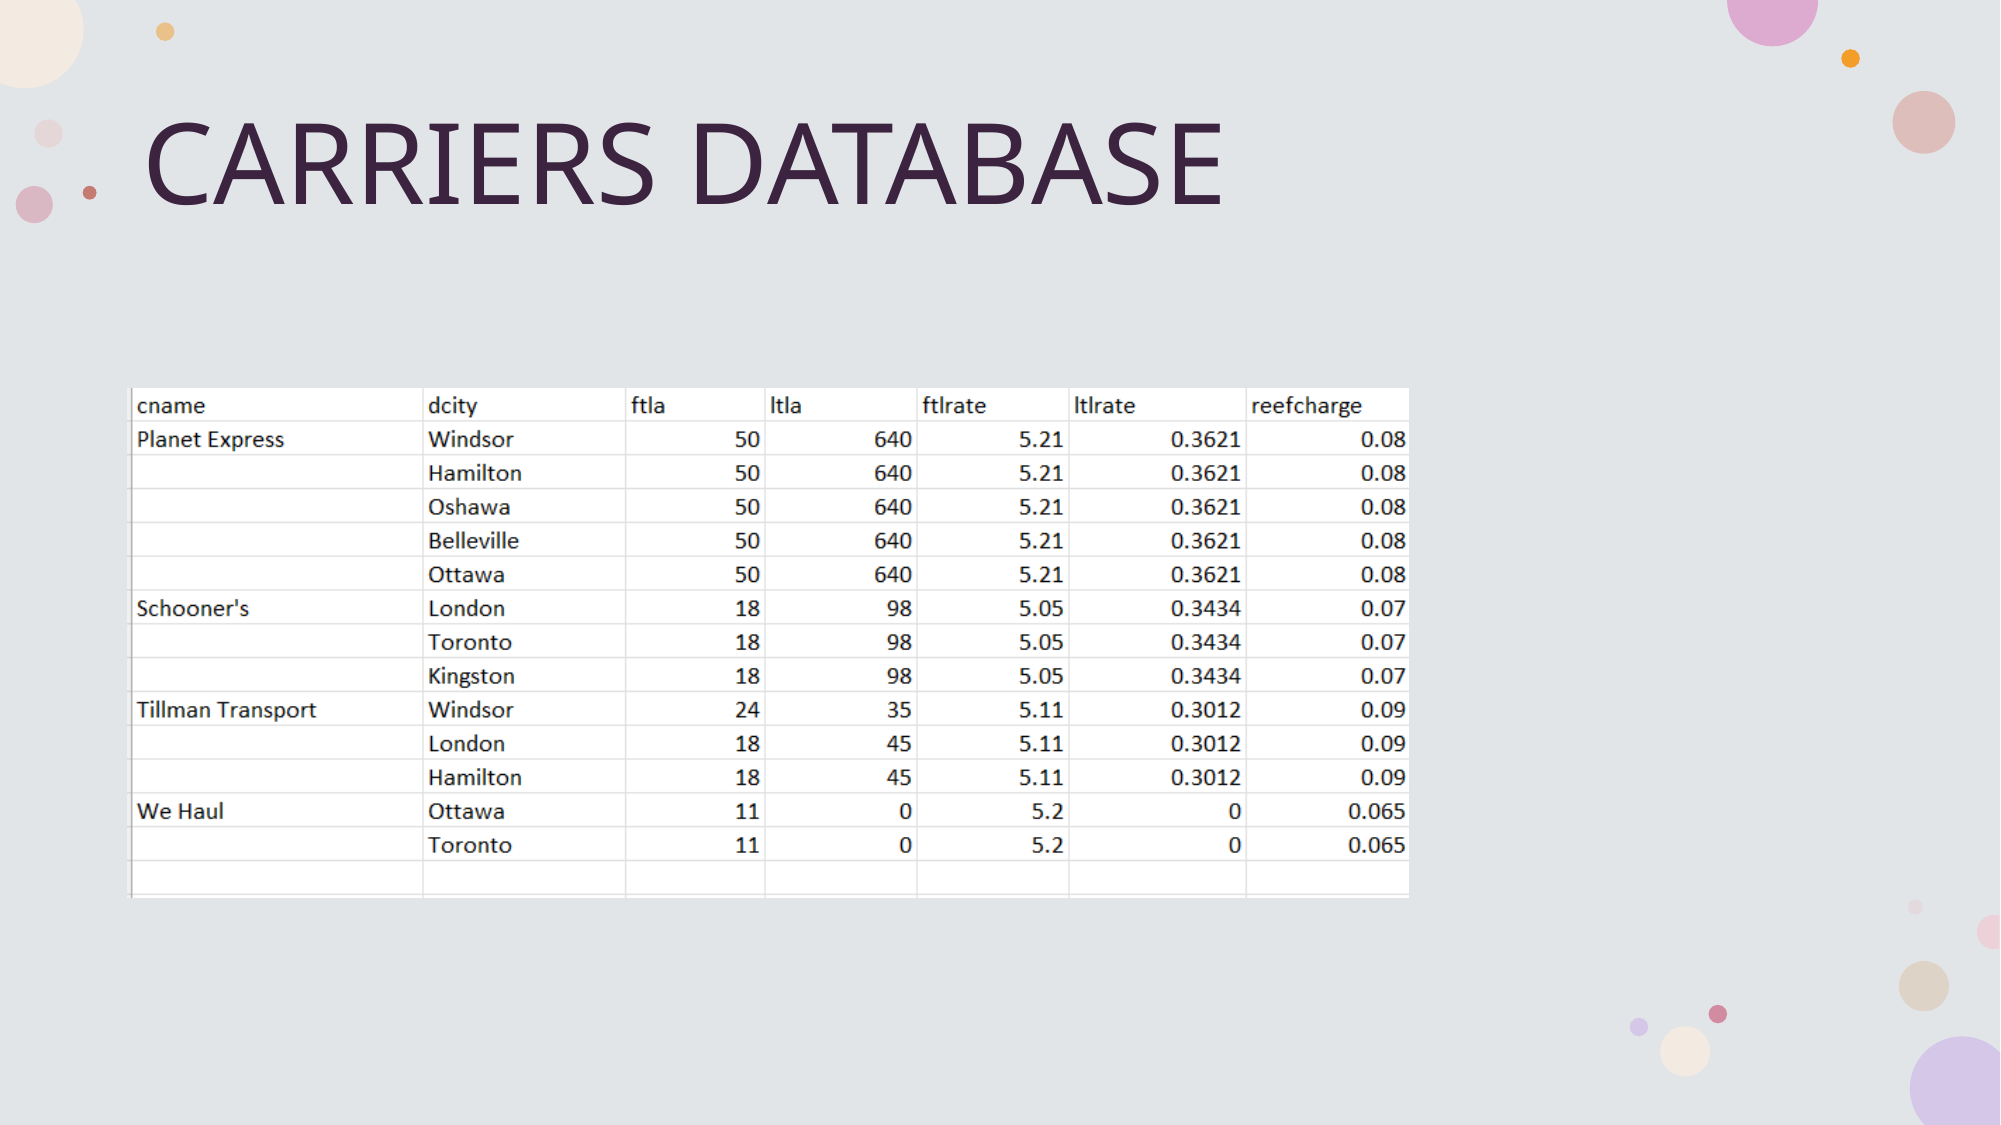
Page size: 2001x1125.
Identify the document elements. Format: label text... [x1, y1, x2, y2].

picture [127, 388, 1409, 898]
title CARRIERS DATABASE [127, 59, 1877, 278]
